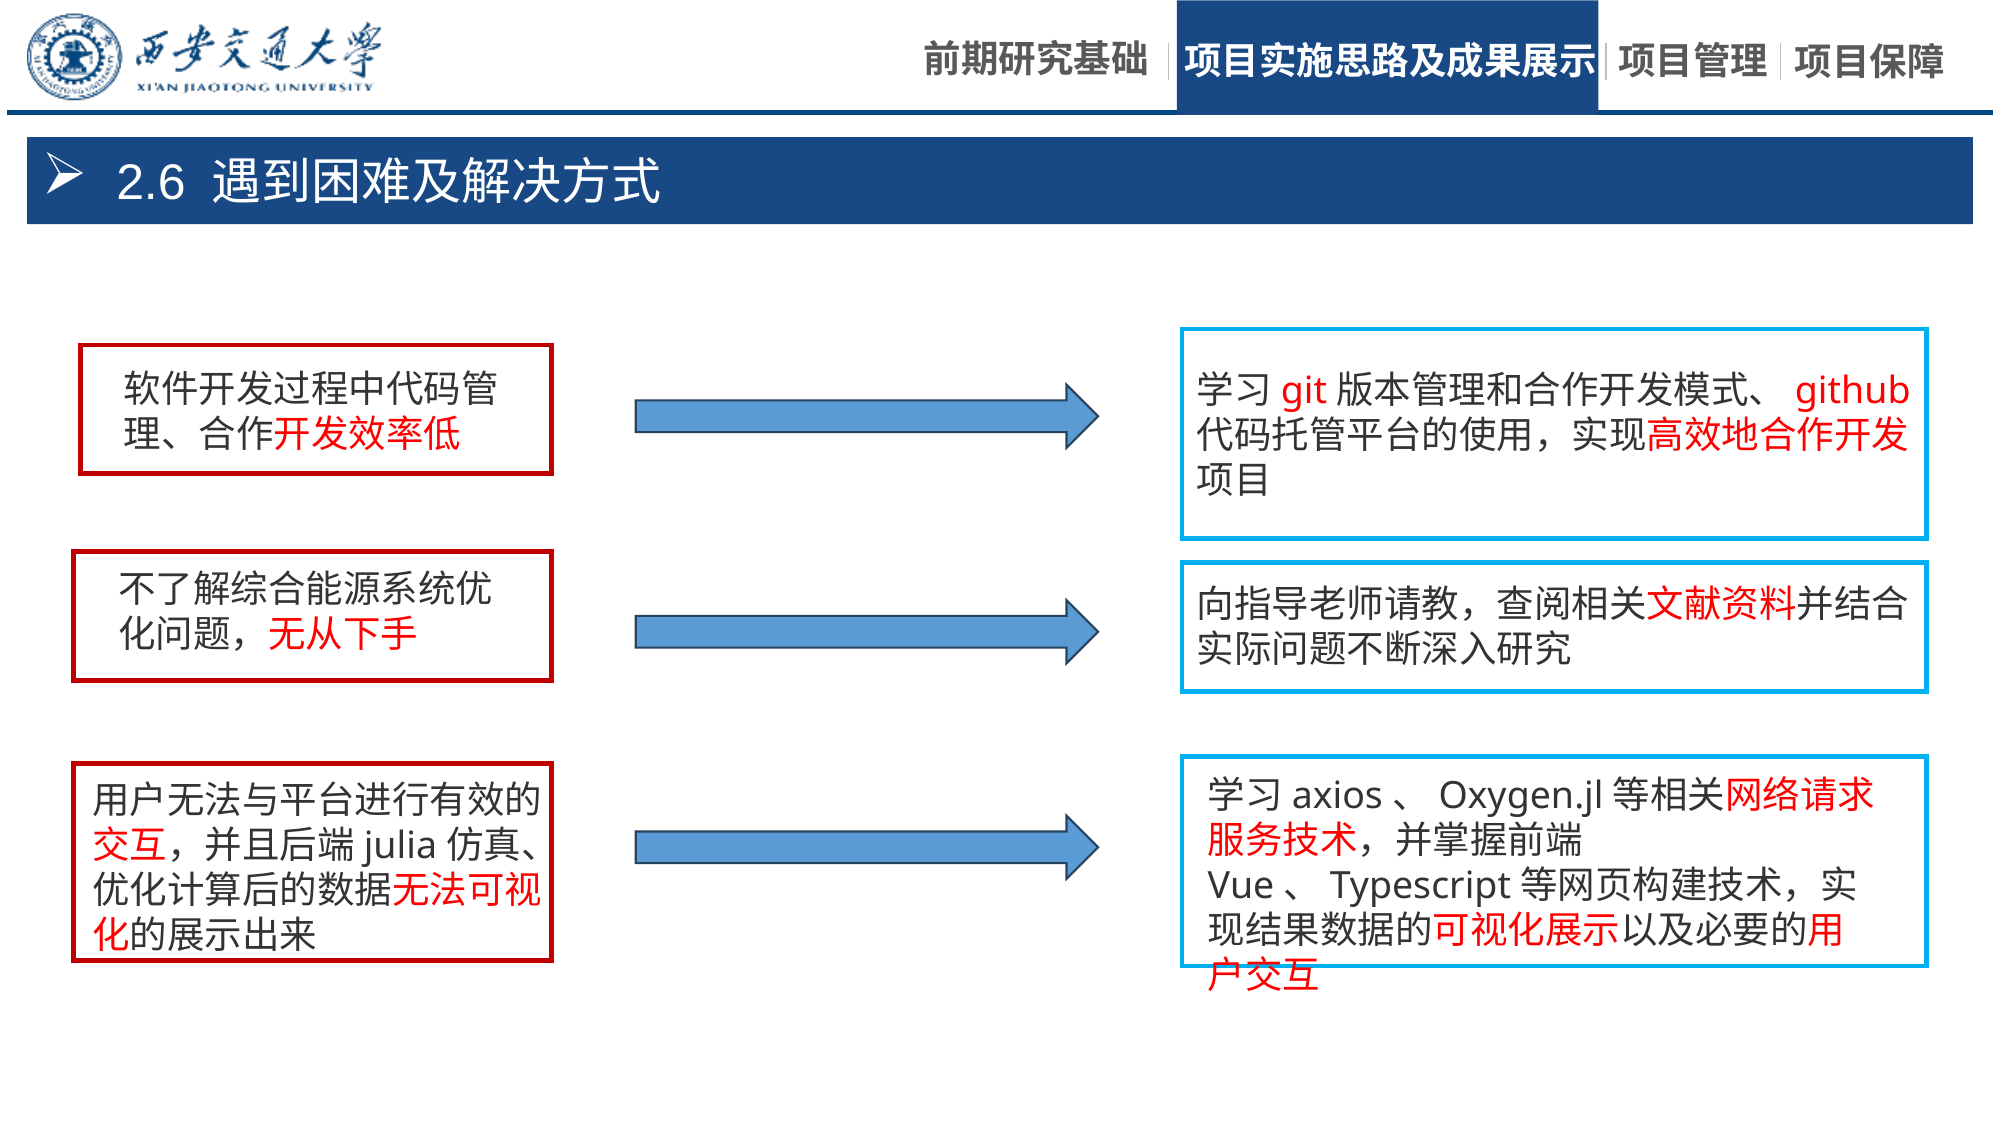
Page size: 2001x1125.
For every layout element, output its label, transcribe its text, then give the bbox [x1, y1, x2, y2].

text_box [634, 813, 1100, 882]
text_box 用户无法与平台进行有效的交互，并且后端julia仿真、优化计算后的数据无法可视化的展示出来 [77, 769, 575, 964]
text_box [72, 762, 553, 961]
text_box 学习git版本管理和合作开发模式、github代码托管平台的使用，实现高效地合作开发项目 [1182, 359, 1927, 509]
text_box [1181, 328, 1928, 539]
text_box 学习axios、Oxygen.jl等相关网络请求服务技术，并掌握前端Vue、Typescript等网页构建技术，实现结果数据的可视化展示以及必要的用户交互 [1193, 763, 1897, 1004]
picture [27, 3, 414, 105]
text_box [72, 551, 553, 681]
text_box 向指导老师请教，查阅相关文献资料并结合实际问题不断深入研究 [1182, 572, 1927, 678]
text_box 2.6 遇到困难及解决方式 [101, 142, 677, 217]
text_box [1181, 756, 1928, 967]
text_box [1181, 561, 1928, 692]
text_box [80, 344, 553, 475]
text_box [634, 382, 1100, 451]
text_box [634, 597, 1100, 666]
